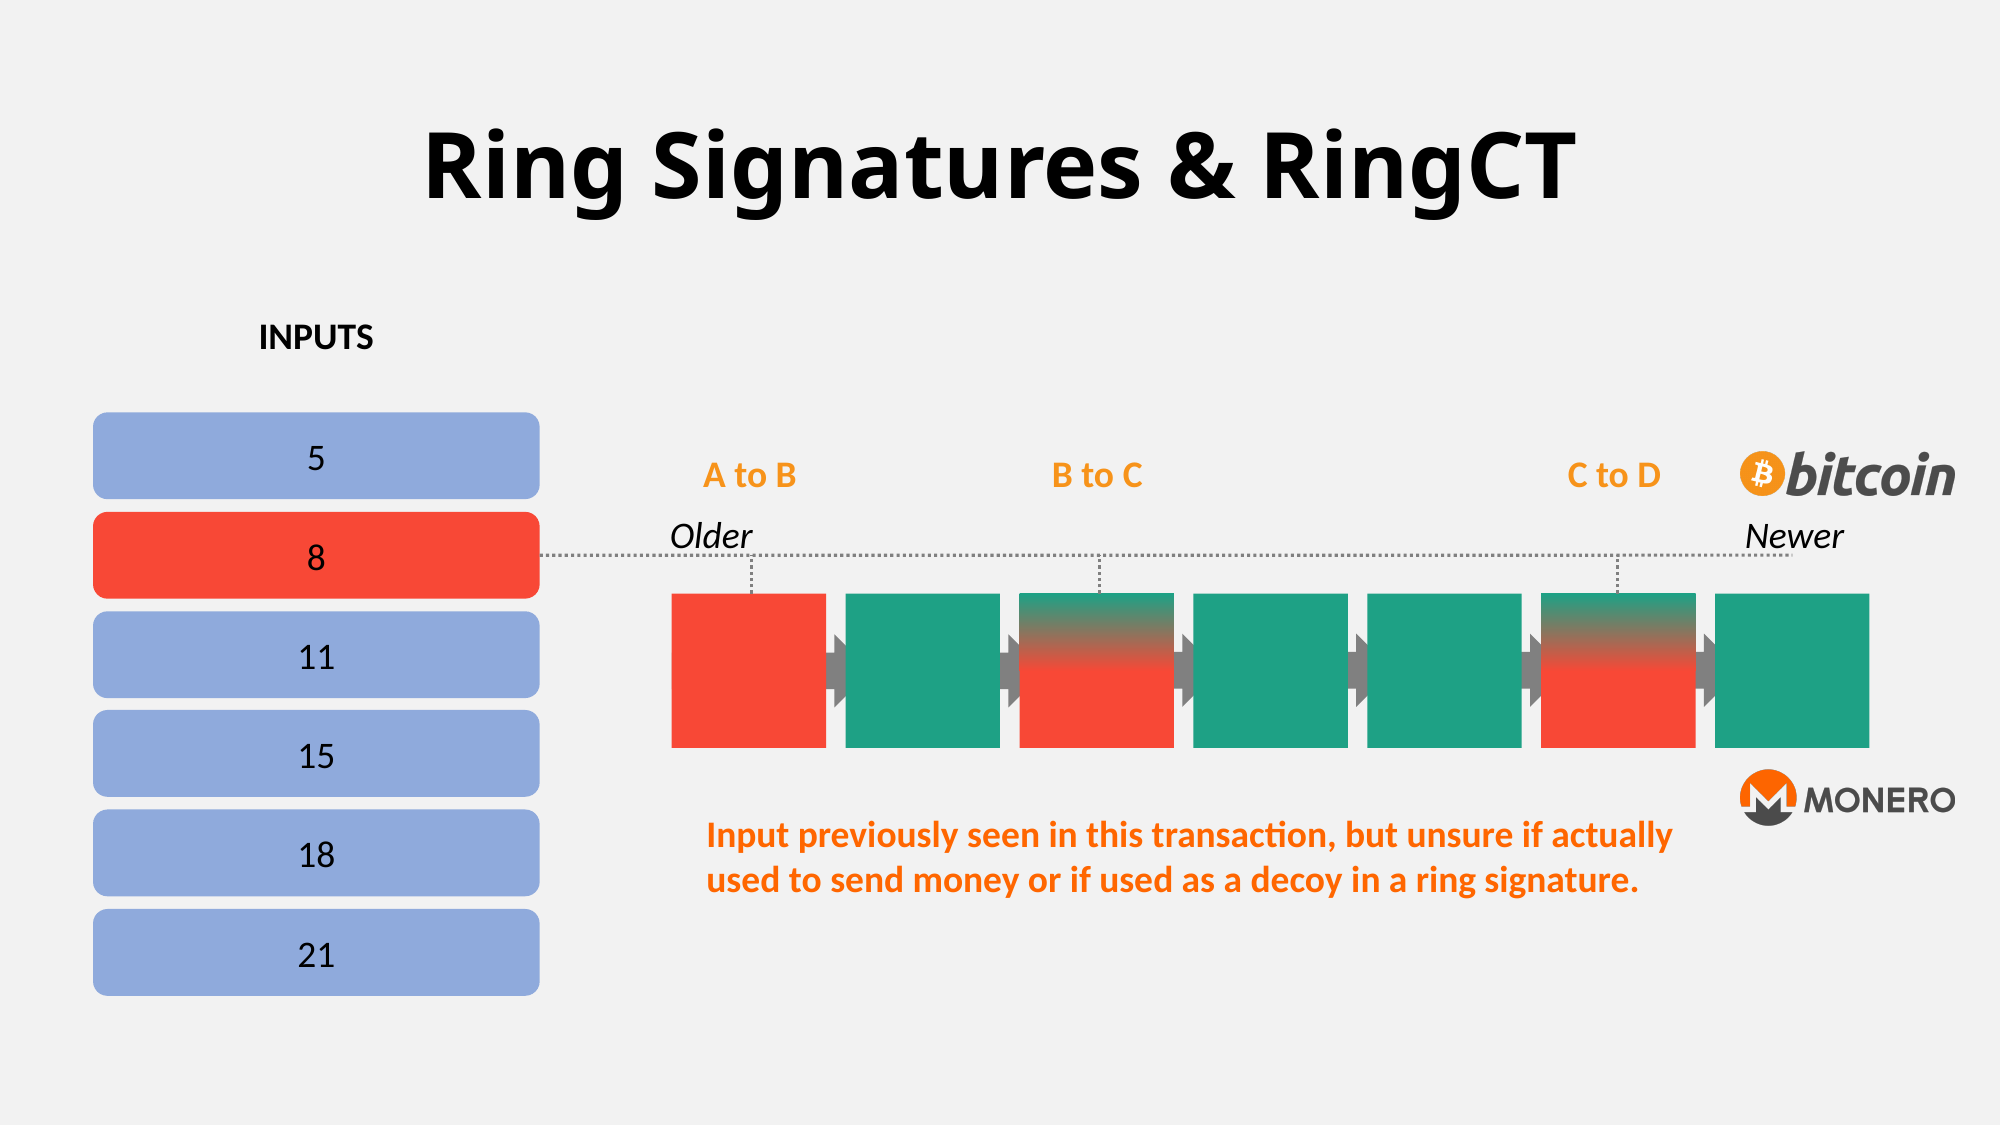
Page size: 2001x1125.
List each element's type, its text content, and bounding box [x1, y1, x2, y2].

text_box 18 [91, 808, 541, 898]
text_box 5 [91, 411, 541, 501]
picture [1740, 741, 1955, 854]
text_box A to B [688, 442, 812, 503]
text_box 8 [91, 510, 539, 600]
text_box Input previously seen in this transaction, but unsure if actually used to send money or if used as a decoy in a ring signature. [691, 802, 1690, 908]
text_box C to D [1553, 442, 1677, 503]
text_box INPUTS [243, 304, 389, 365]
title Ring Signatures & RingCT [137, 59, 1863, 278]
text_box 15 [91, 708, 541, 798]
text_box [539, 503, 1870, 748]
text_box 11 [91, 610, 539, 700]
text_box B to C [1037, 442, 1158, 503]
picture [1740, 420, 1955, 527]
text_box 21 [91, 907, 541, 997]
